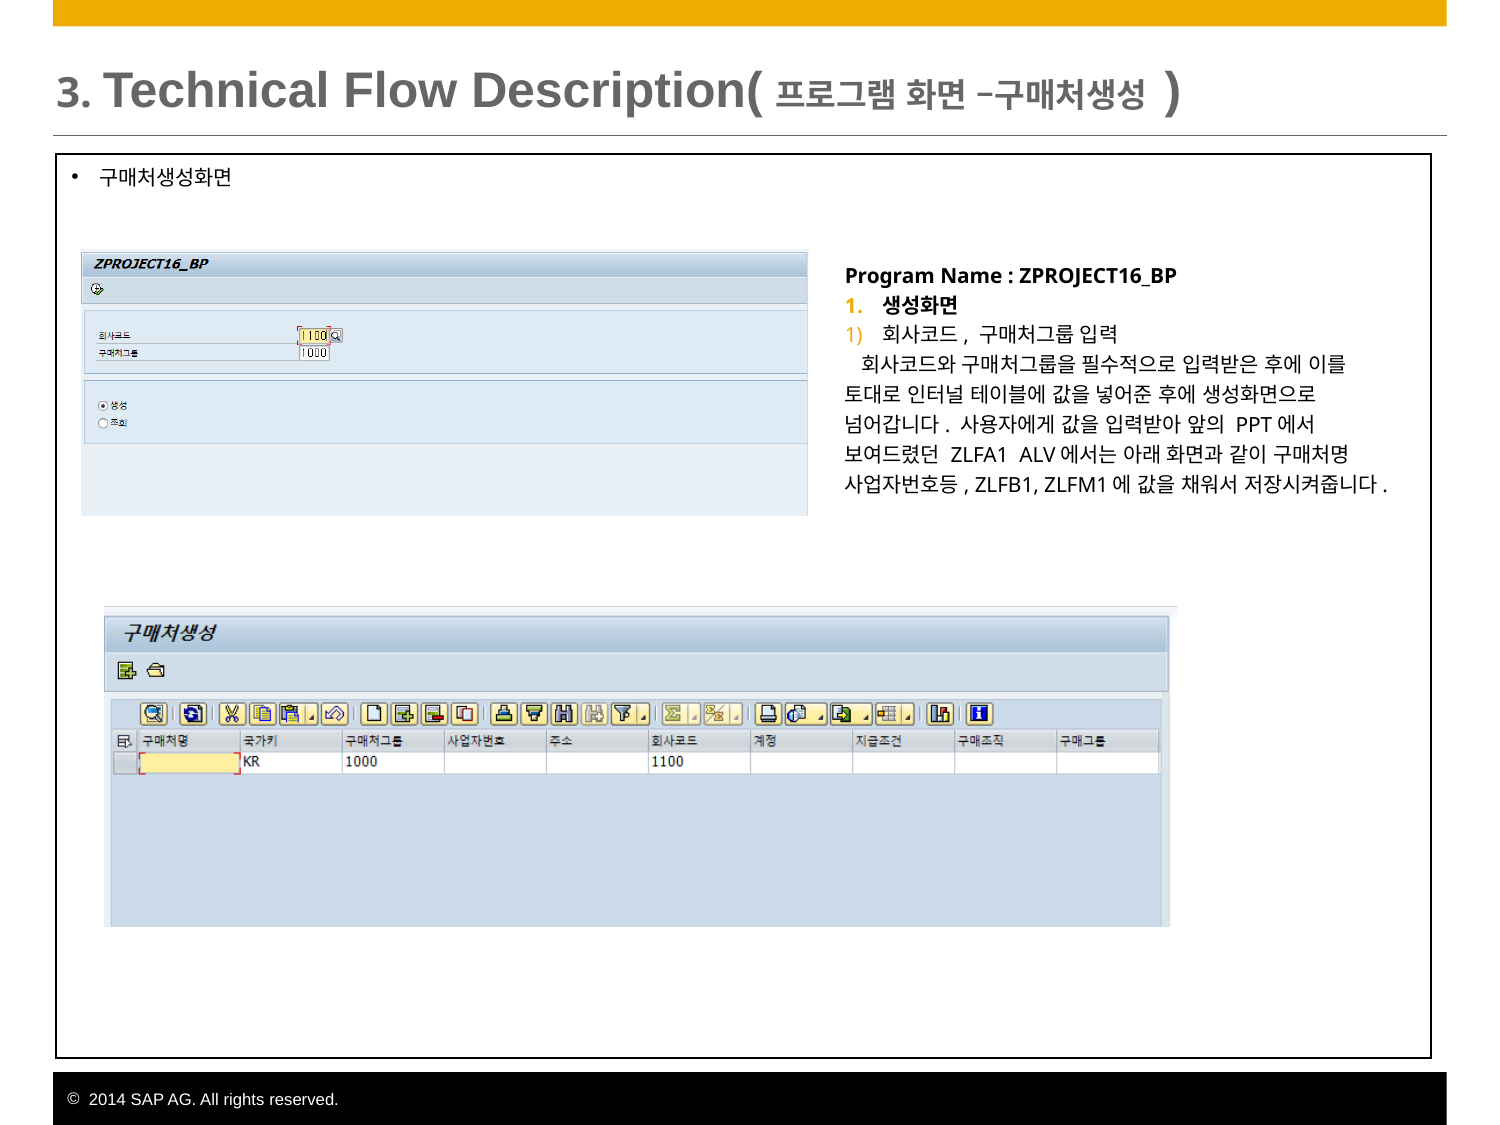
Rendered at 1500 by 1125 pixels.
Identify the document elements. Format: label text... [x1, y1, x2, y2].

picture [81, 249, 810, 517]
picture [103, 605, 1179, 927]
table_header 구매처생성화면 [57, 155, 1430, 1057]
title 3. Technical Flow Description(프로그램 화면 –구매처생성 ) [56, 50, 1407, 124]
text_box Program Name : ZPROJECT16_BP 생성화면 회사코드, 구매처그룹 입력 회사코드와 구매처그룹을 필수적으로 입력받은 후에 이를 토대로 인터널 테이블에 값을 넣어준 후에 생성화면으로 넘어갑니다. 사용자에게 값을 입력받아 앞의 PPT에서 보여드렸던 ZLFA1 ALV에서는 아래 화면과 같이 구매처명 사업자번호등, ZLFB1, ZLFM1에 값을 채워서 저장시켜줍니다. [830, 249, 1411, 505]
